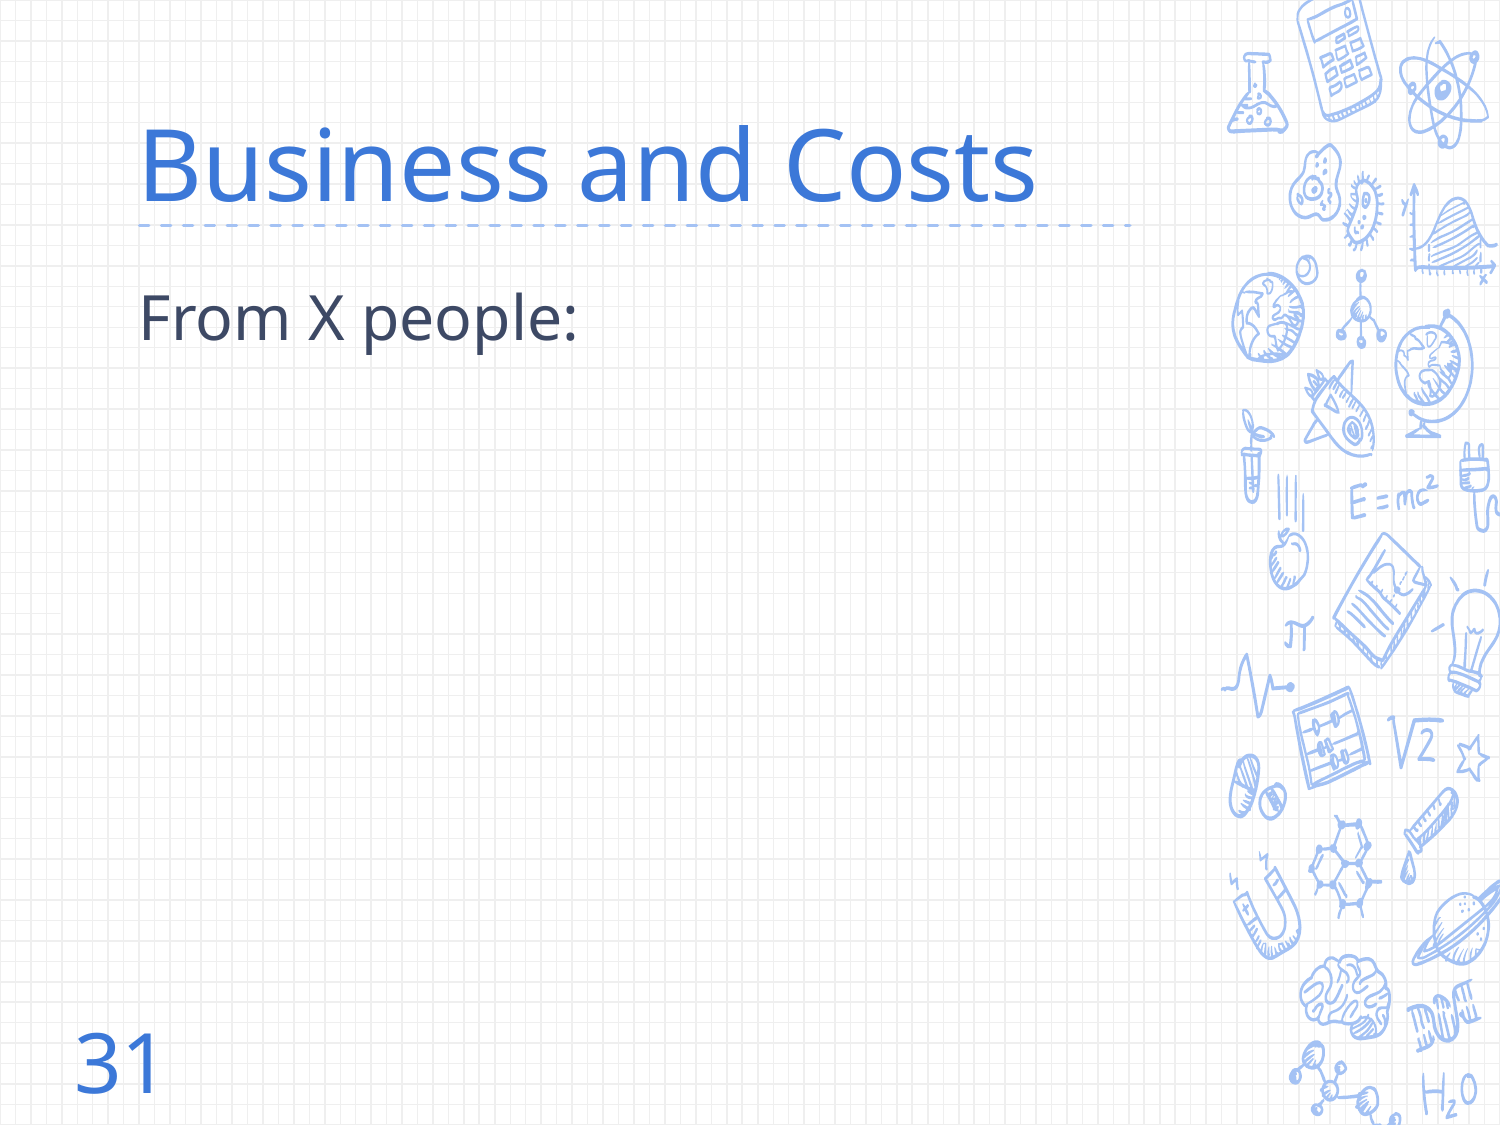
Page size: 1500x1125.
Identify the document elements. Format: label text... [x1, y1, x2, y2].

text_box 31 [59, 996, 195, 1125]
title Business and Costs [122, 49, 1130, 237]
list From X people: [123, 263, 1132, 1053]
